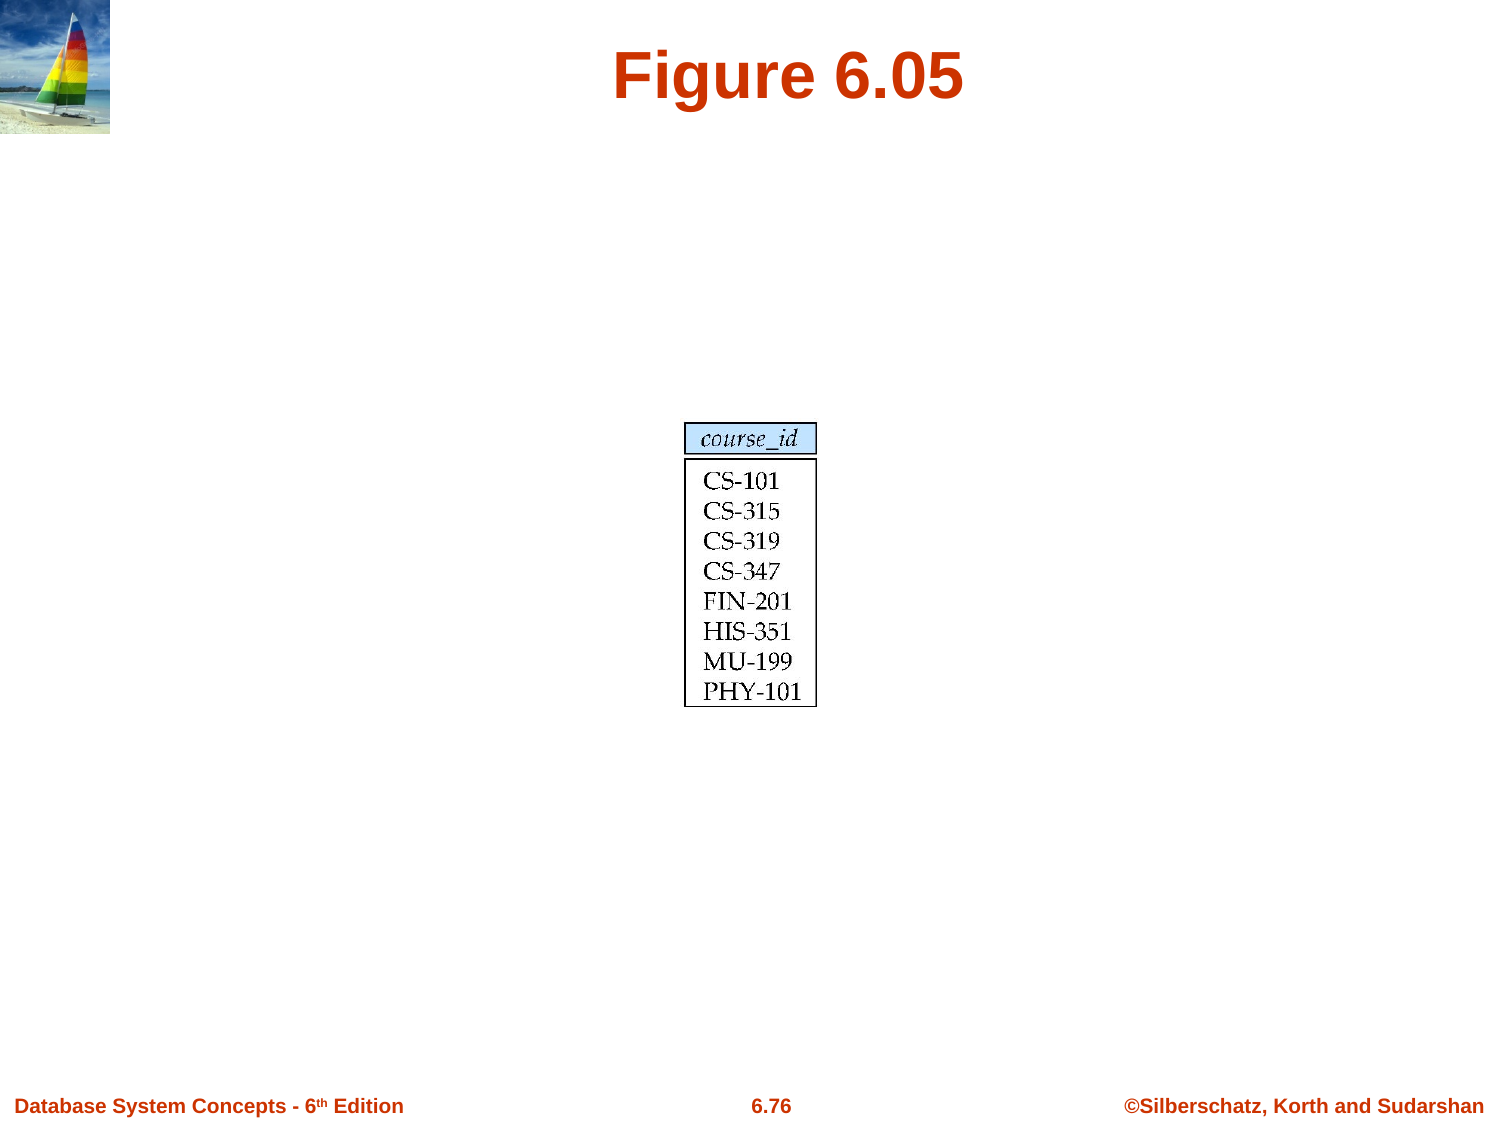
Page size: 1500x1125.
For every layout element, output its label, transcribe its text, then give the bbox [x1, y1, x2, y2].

picture [0, 0, 110, 134]
picture [680, 418, 820, 707]
title Figure 6.05 [125, 18, 1452, 120]
